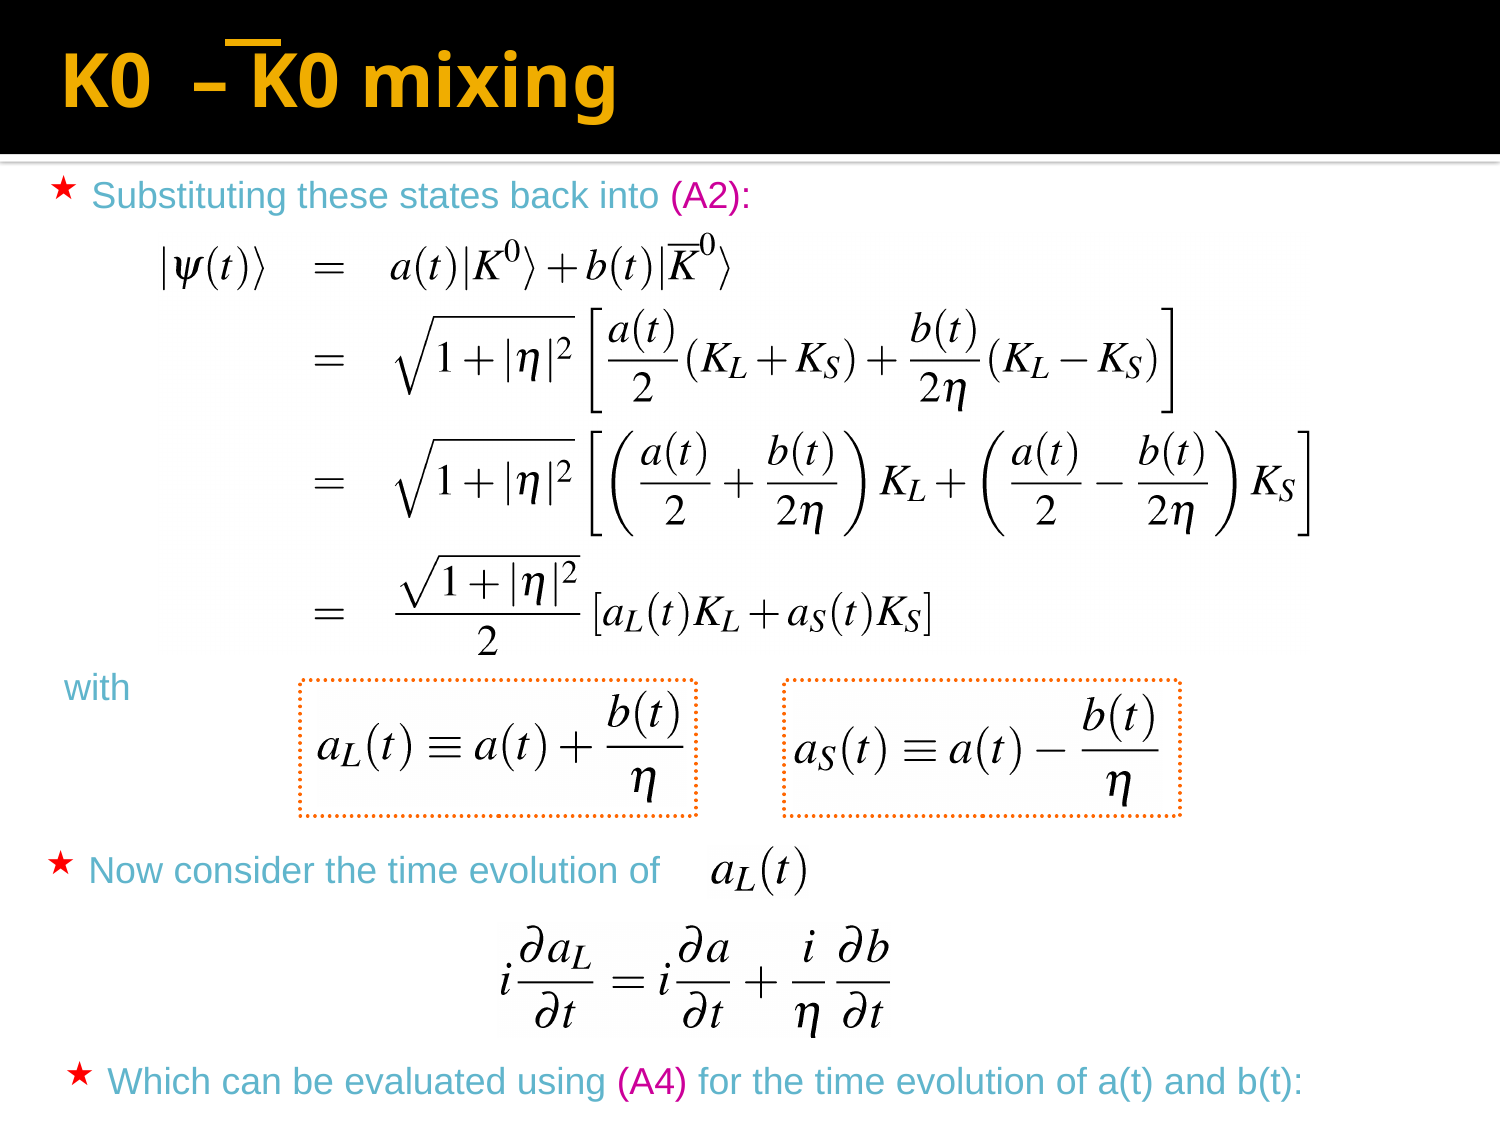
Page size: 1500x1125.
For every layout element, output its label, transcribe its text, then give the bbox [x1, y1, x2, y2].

text_box Which can be evaluated using (A4) for the time evolution of a(t) and b(t): [48, 1049, 1330, 1110]
picture [158, 232, 1310, 655]
picture [707, 845, 809, 899]
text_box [300, 680, 1180, 817]
text_box Substituting these states back into (A2): [32, 163, 777, 225]
title K0 – K0 mixing [44, 0, 1467, 155]
text_box with [17, 655, 146, 716]
picture [497, 922, 891, 1038]
text_box Now consider the time evolution of [29, 838, 707, 899]
